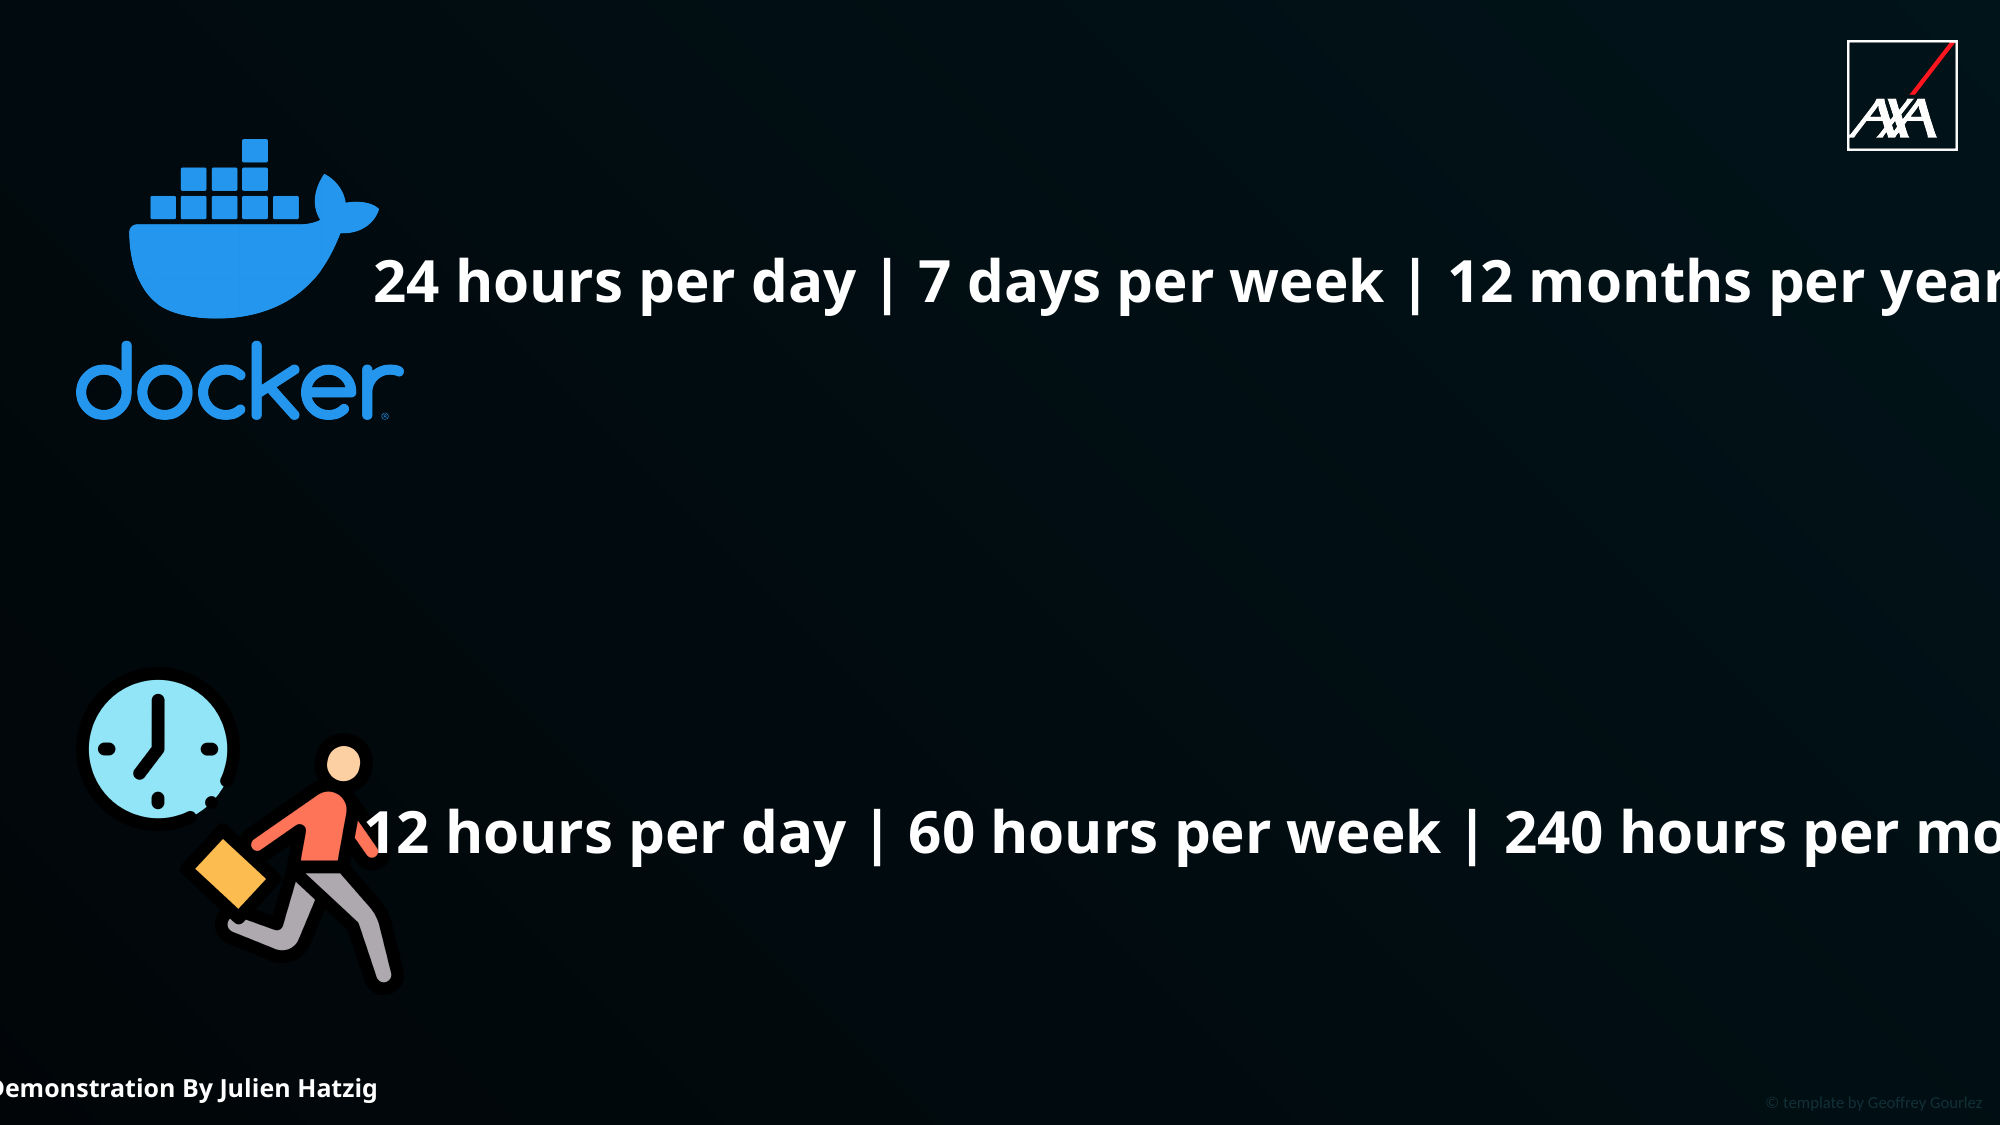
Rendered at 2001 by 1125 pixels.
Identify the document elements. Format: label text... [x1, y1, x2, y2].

picture [76, 667, 404, 995]
text_box 24 hours per day | 7 days per week | 12 months per year [404, 236, 2000, 322]
text_box Demonstration By Julien Hatzig [0, 1064, 394, 1110]
text_box 12 hours per day | 60 hours per week | 240 hours per months [404, 788, 2000, 874]
picture [76, 139, 404, 420]
picture [1847, 40, 1958, 151]
